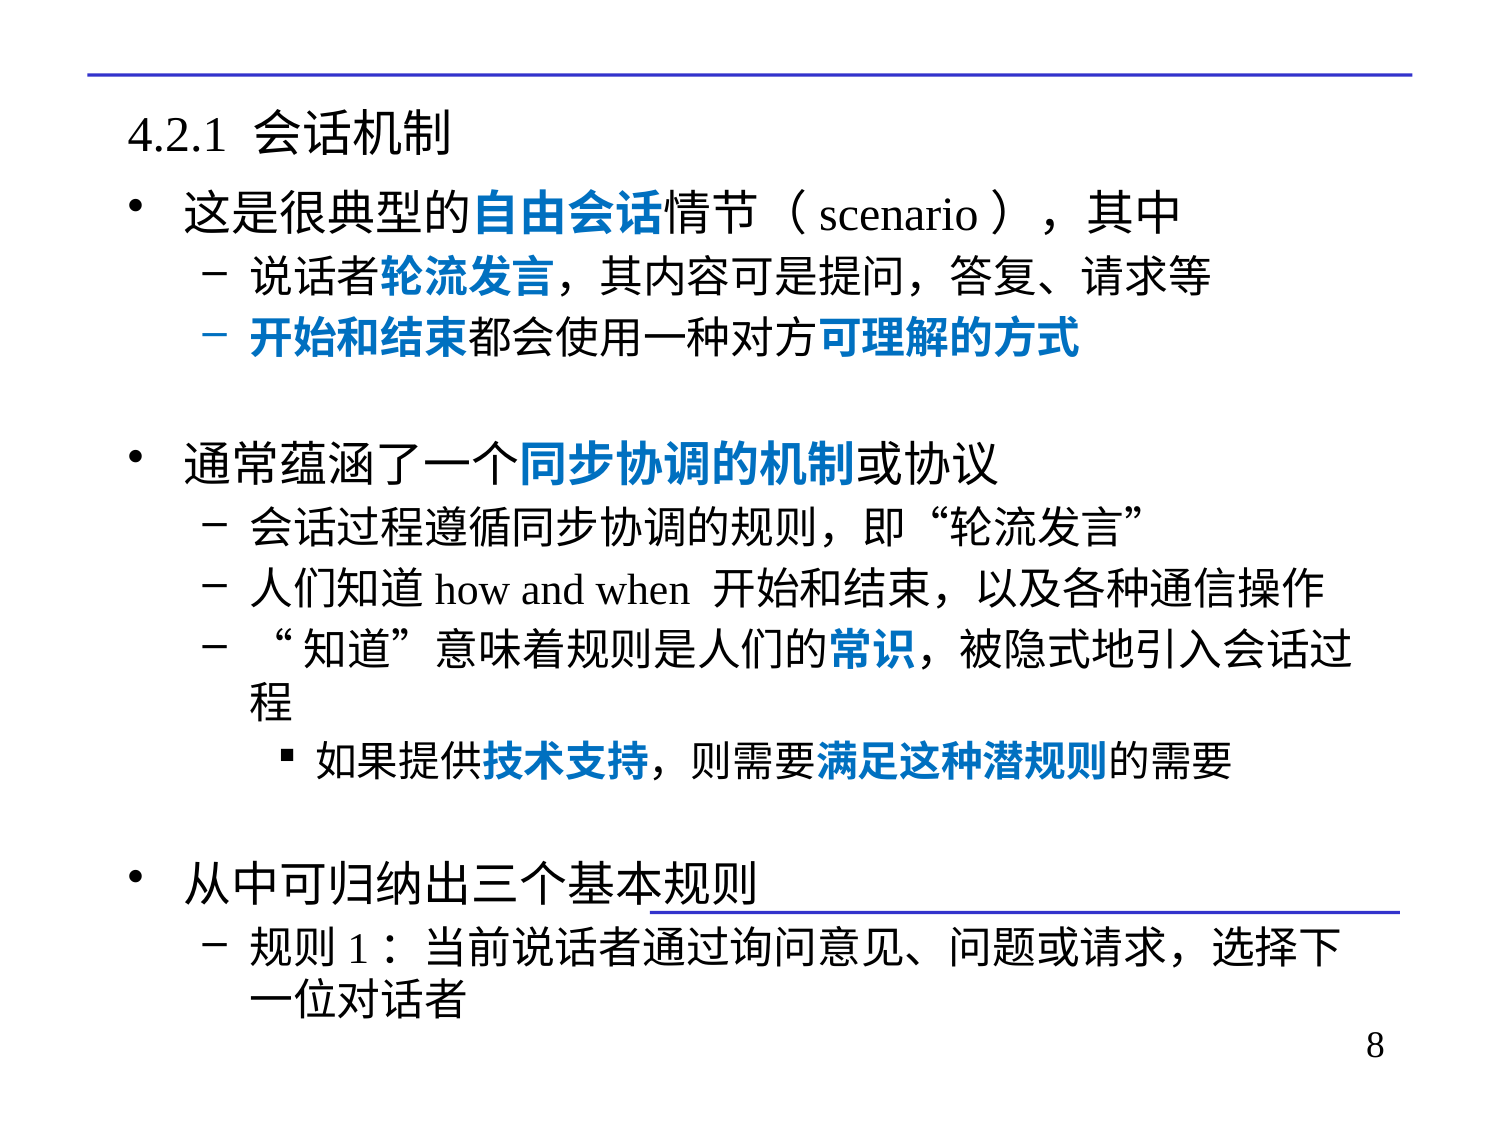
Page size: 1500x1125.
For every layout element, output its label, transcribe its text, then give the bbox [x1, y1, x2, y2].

title 4.2.1 会话机制 [112, 87, 1388, 174]
list 这是很典型的自由会话情节（scenario），其中 说话者轮流发言，其内容可是提问，答复、请求等 开始和结束都会使用一种对方可理解的方式 通常蕴涵了一个同步协调的机制或协议 会话过程遵循同步协调的规则，即“轮流发言” 人们知道how and when 开始和结束，以及各种通信操作 “知道”意味着规则是人们的常识，被隐式地引入会话过程 如果提供技术支持，则需要满足这种潜规则的需要 从中可归纳出三个基本规则 规则1：当前说话者通过询问意见、问题或请求，选择下一位对话者 [112, 174, 1388, 900]
slide_number 8 [1087, 1012, 1401, 1088]
